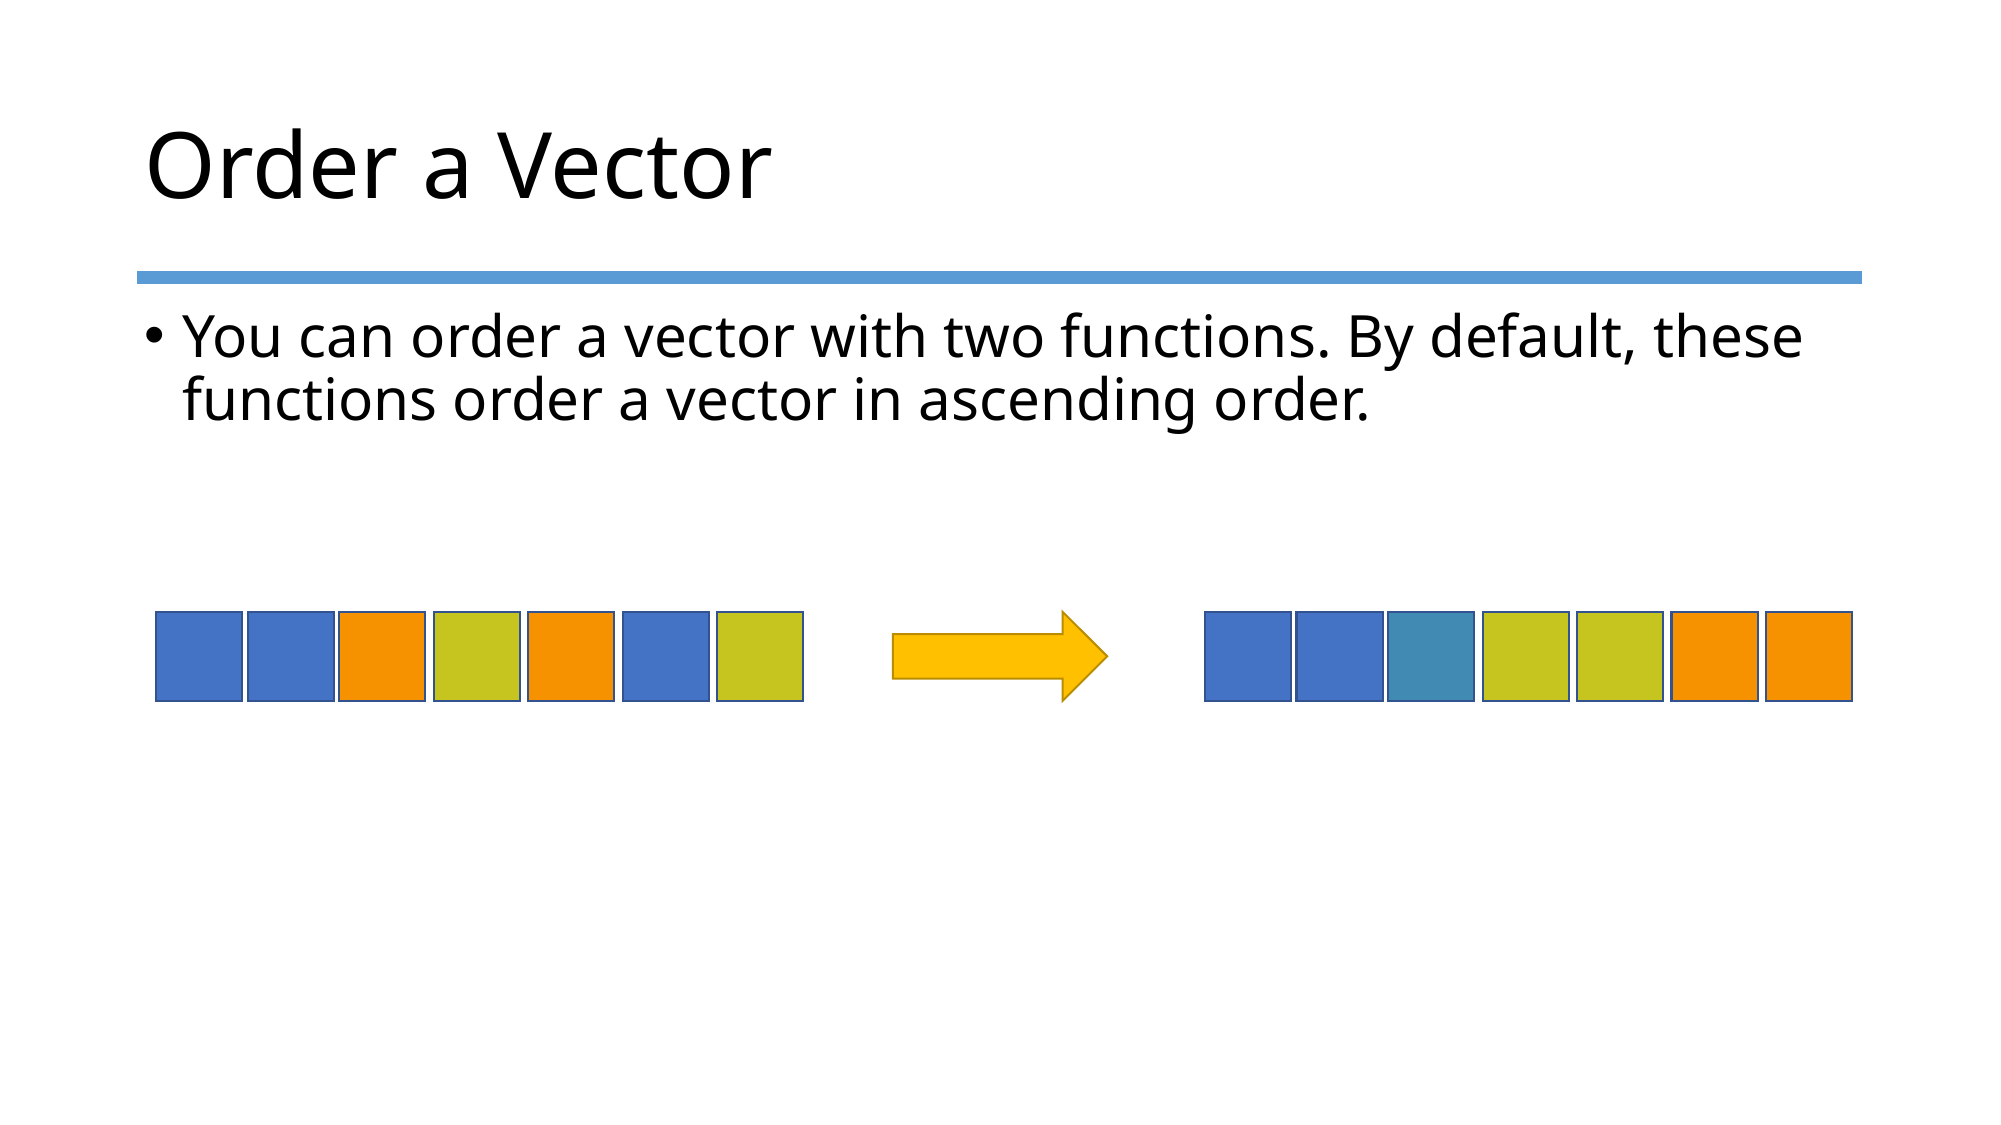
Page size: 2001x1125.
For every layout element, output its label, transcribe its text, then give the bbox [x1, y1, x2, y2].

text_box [155, 611, 804, 702]
text_box [892, 611, 1108, 701]
title Order a Vector [136, 59, 1863, 278]
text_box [1204, 611, 1853, 702]
list You can order a vector with two functions. By default, these functions order a vector in ascending order. [136, 298, 1863, 1014]
